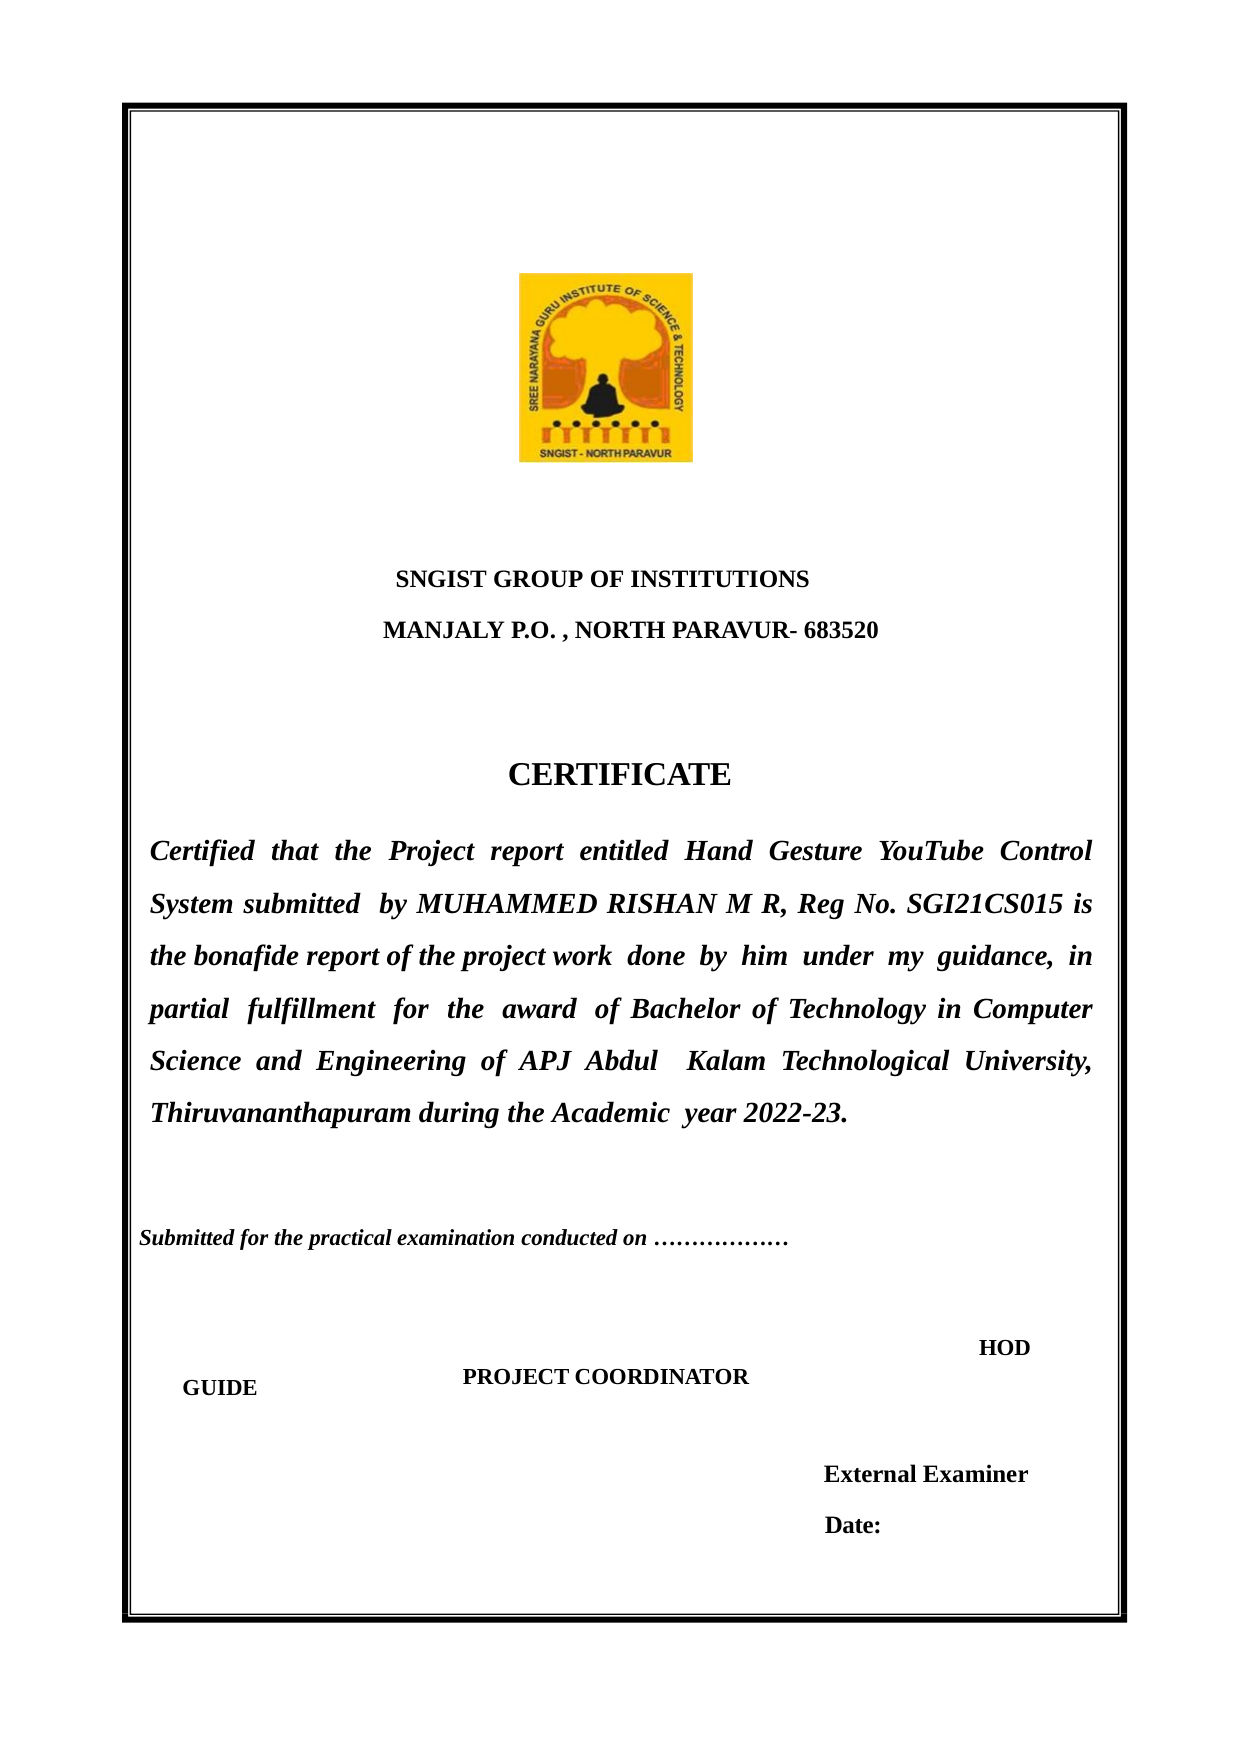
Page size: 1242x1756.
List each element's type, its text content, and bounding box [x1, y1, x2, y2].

text_box HOD [977, 1330, 1033, 1360]
text_box External Examiner Date: [821, 1455, 1030, 1539]
text_box [122, 102, 1128, 1623]
picture [519, 272, 693, 463]
text_box PROJECT COORDINATOR [460, 1359, 752, 1390]
text_box CERTIFICATE Certified that the Project report entitled Hand Gesture YouTube Control System submitted by MUHAMMED RISHAN M R, Reg No. SGI21CS015 is the bonafide report of the project work done by him under my guidance, in partial fulfillment for the award of Bachelor of Technology in Computer Science and Engineering of APJ Abdul Kalam Technological University, Thiruvananthapuram during the Academic year 2022-23. Submitted for the practical examination conducted on ……………… [137, 729, 1094, 1250]
text_box SNGIST GROUP OF INSTITUTIONS MANJALY P.O. , NORTH PARAVUR- 683520 [380, 560, 891, 644]
text_box GUIDE [180, 1356, 259, 1400]
